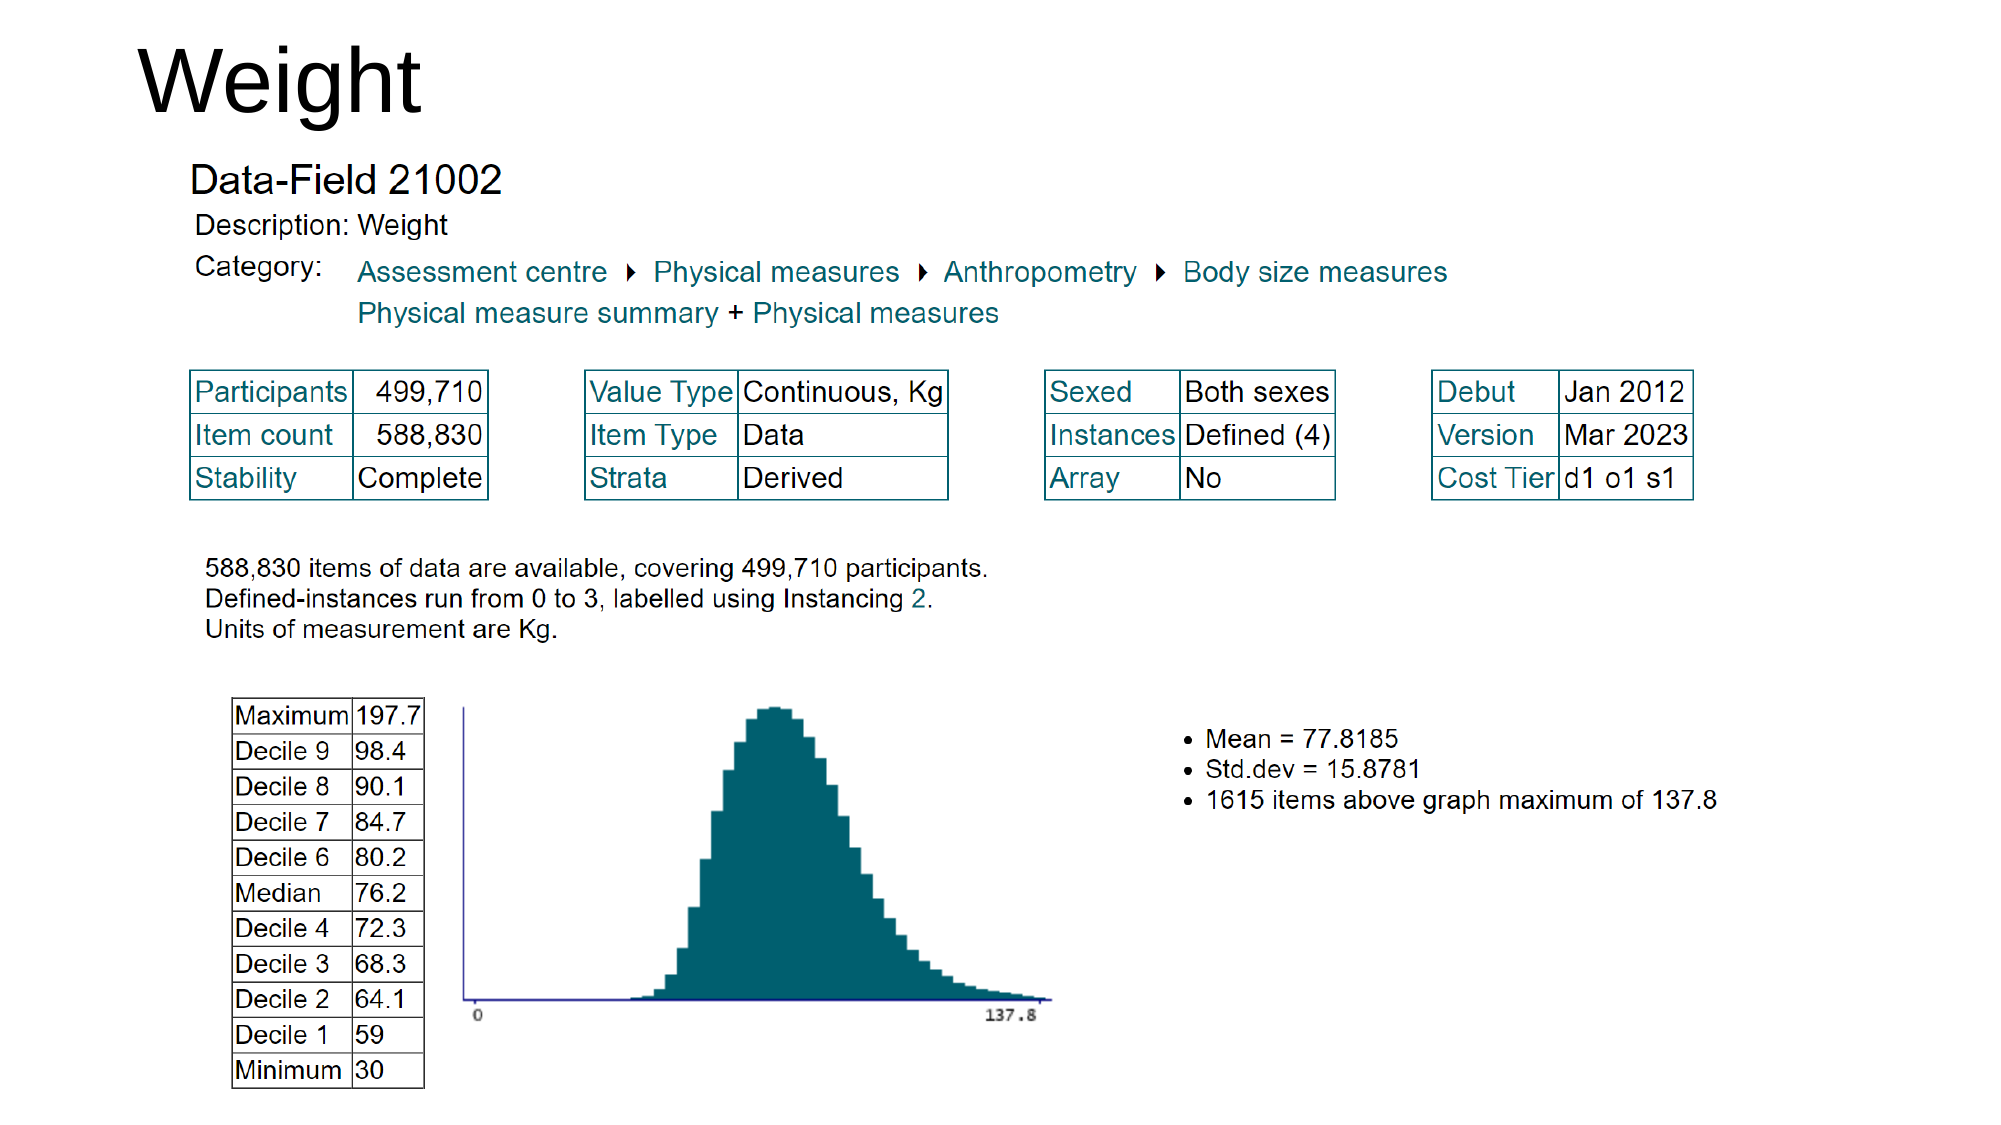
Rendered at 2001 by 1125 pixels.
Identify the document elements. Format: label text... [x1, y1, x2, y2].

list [201, 546, 1745, 1101]
title Weight [122, 0, 447, 166]
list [185, 153, 1703, 511]
